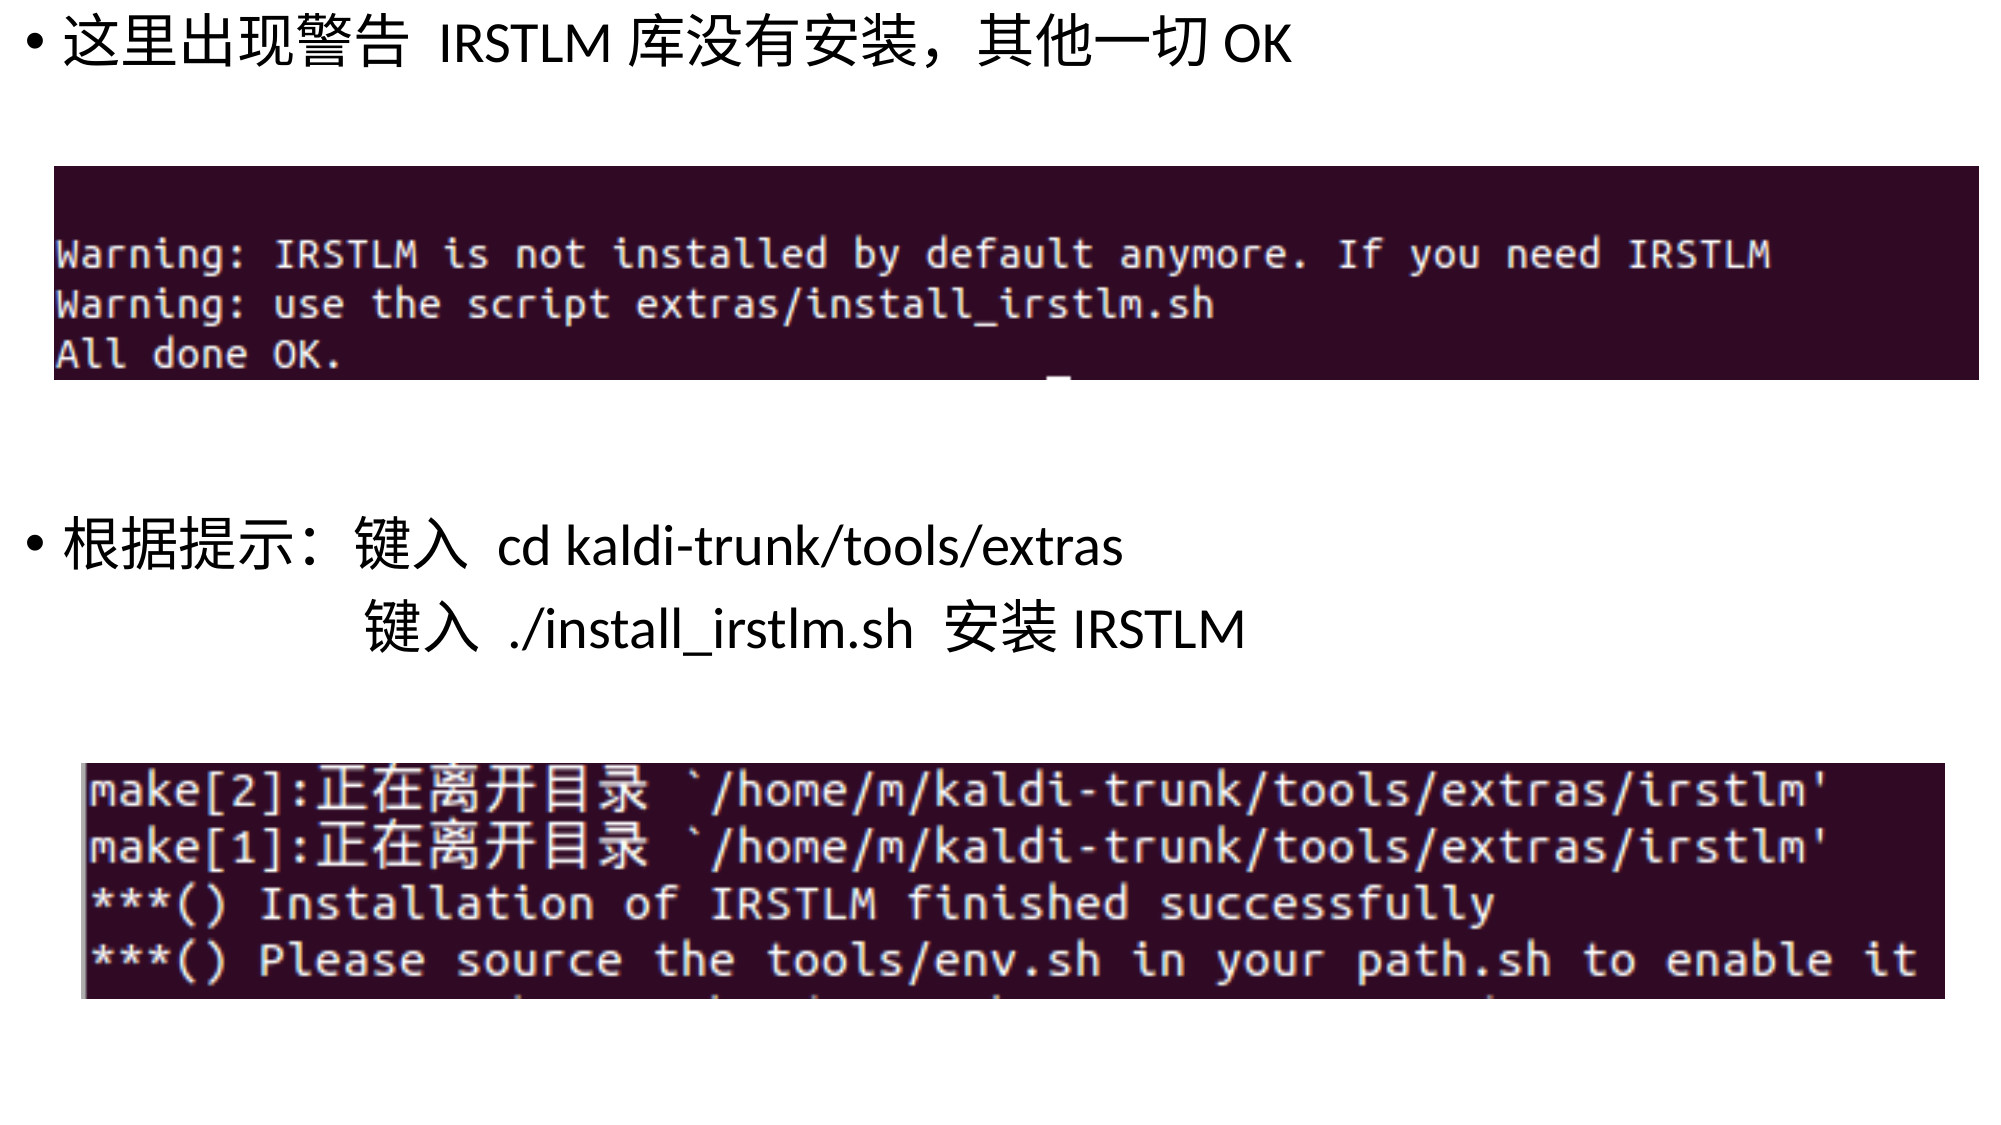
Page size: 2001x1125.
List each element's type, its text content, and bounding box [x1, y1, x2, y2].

picture [81, 763, 1945, 999]
picture [54, 166, 1979, 380]
list 这里出现警告 IRSTLM库没有安装，其他一切OK 根据提示：键入 cd kaldi-trunk/tools/extras 键入 ./install_irstlm.sh 安装IRSTLM [9, 4, 1863, 1114]
